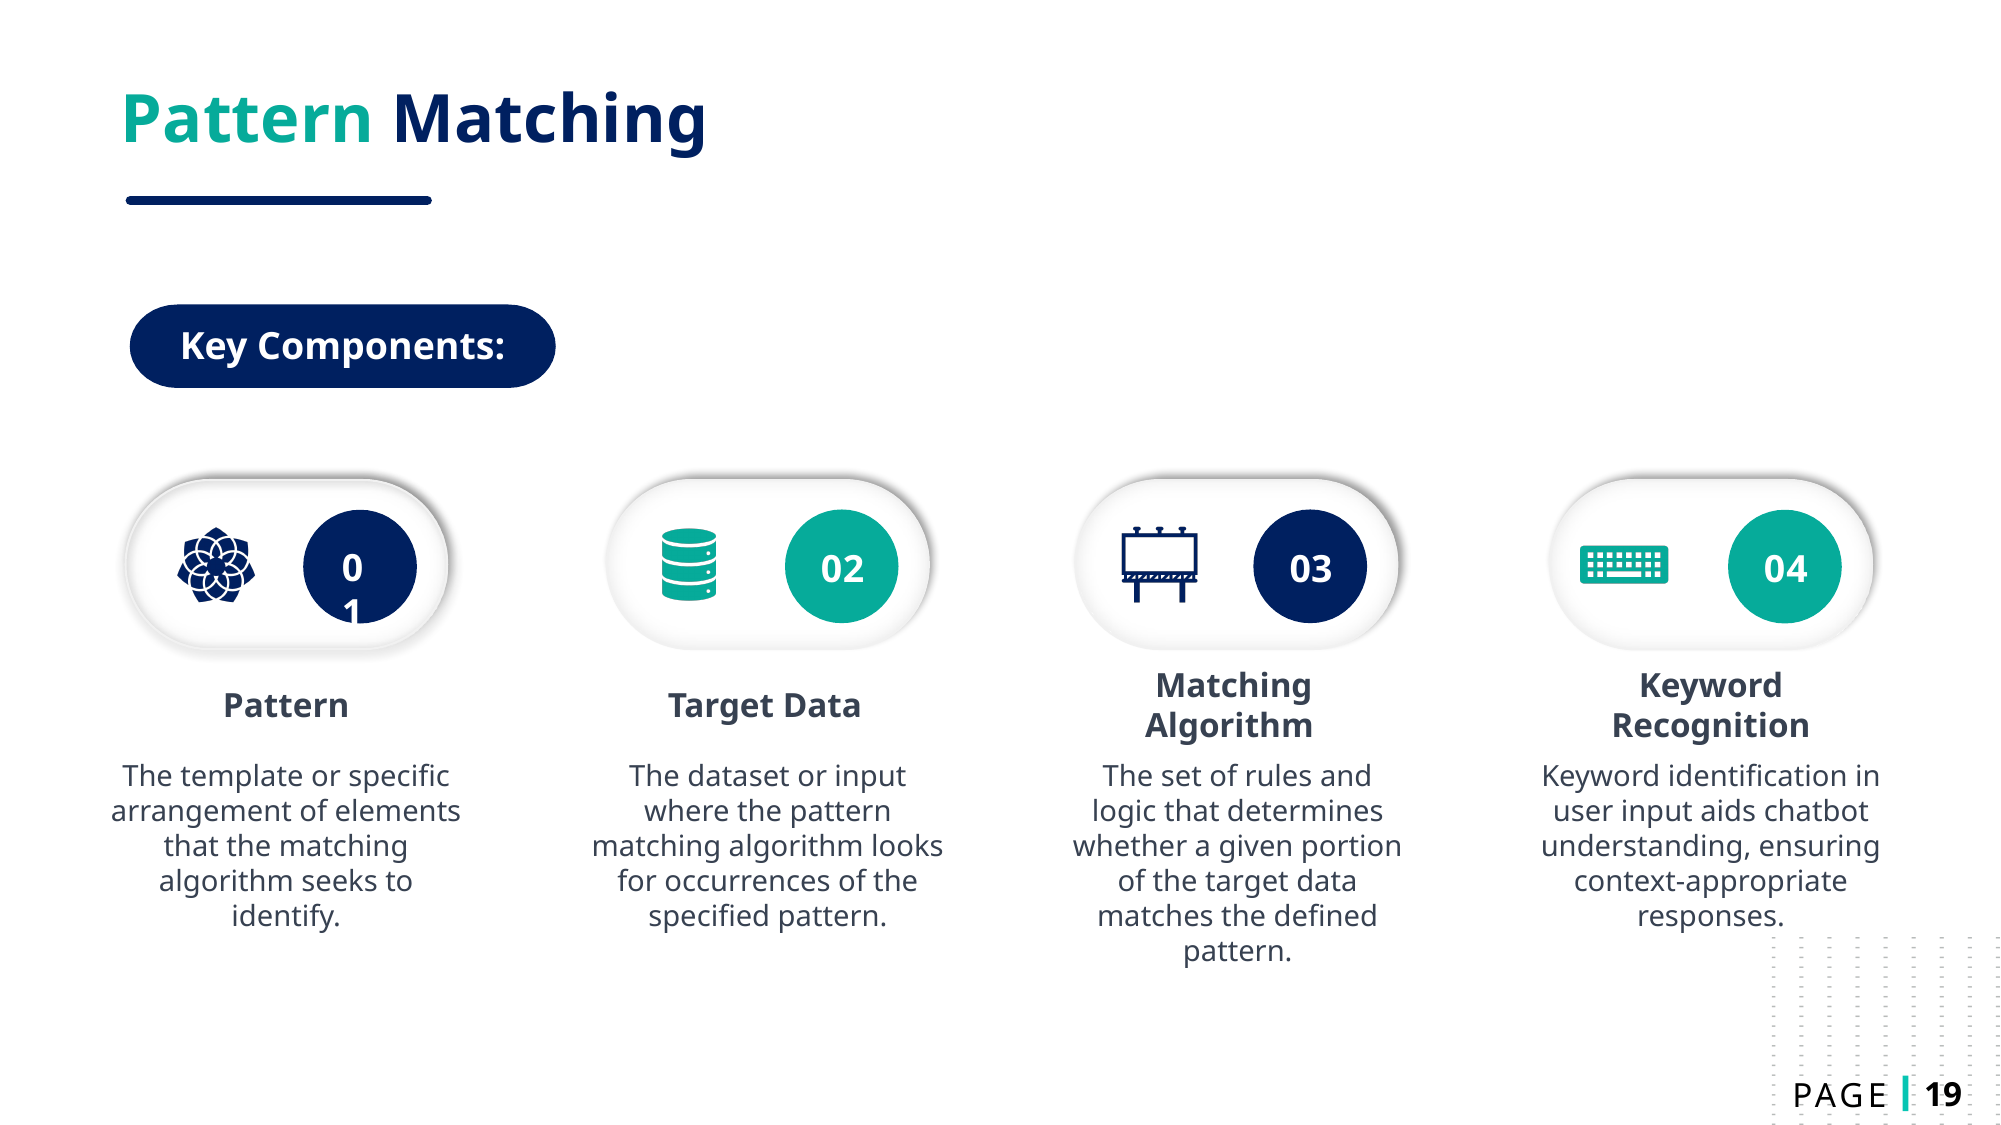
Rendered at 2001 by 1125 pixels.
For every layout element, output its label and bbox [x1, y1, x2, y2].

text_box [105, 67, 852, 201]
text_box [93, 479, 1908, 942]
text_box [125, 304, 561, 389]
